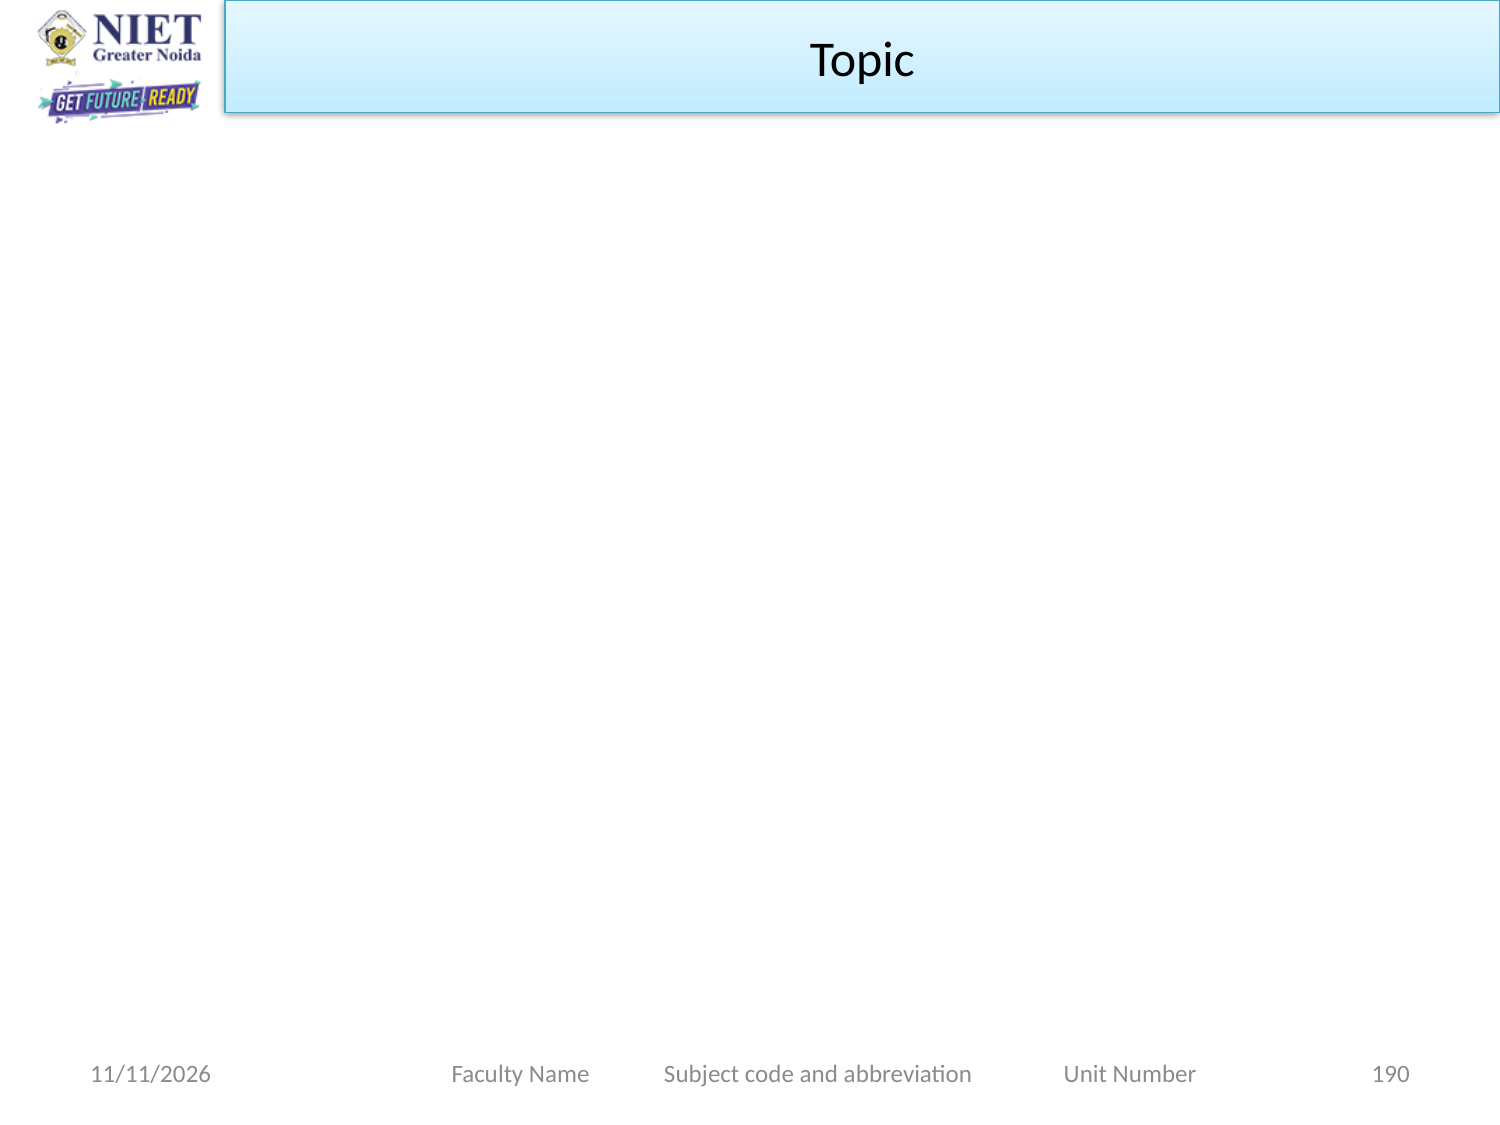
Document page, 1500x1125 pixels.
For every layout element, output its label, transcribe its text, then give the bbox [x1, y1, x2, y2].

text_box Topic [238, 0, 1500, 113]
picture [0, 0, 238, 135]
slide_number 190 [1074, 1042, 1425, 1103]
footer Faculty Name Subject code and abbreviation Unit Number [412, 1042, 1074, 1103]
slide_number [75, 1042, 412, 1103]
